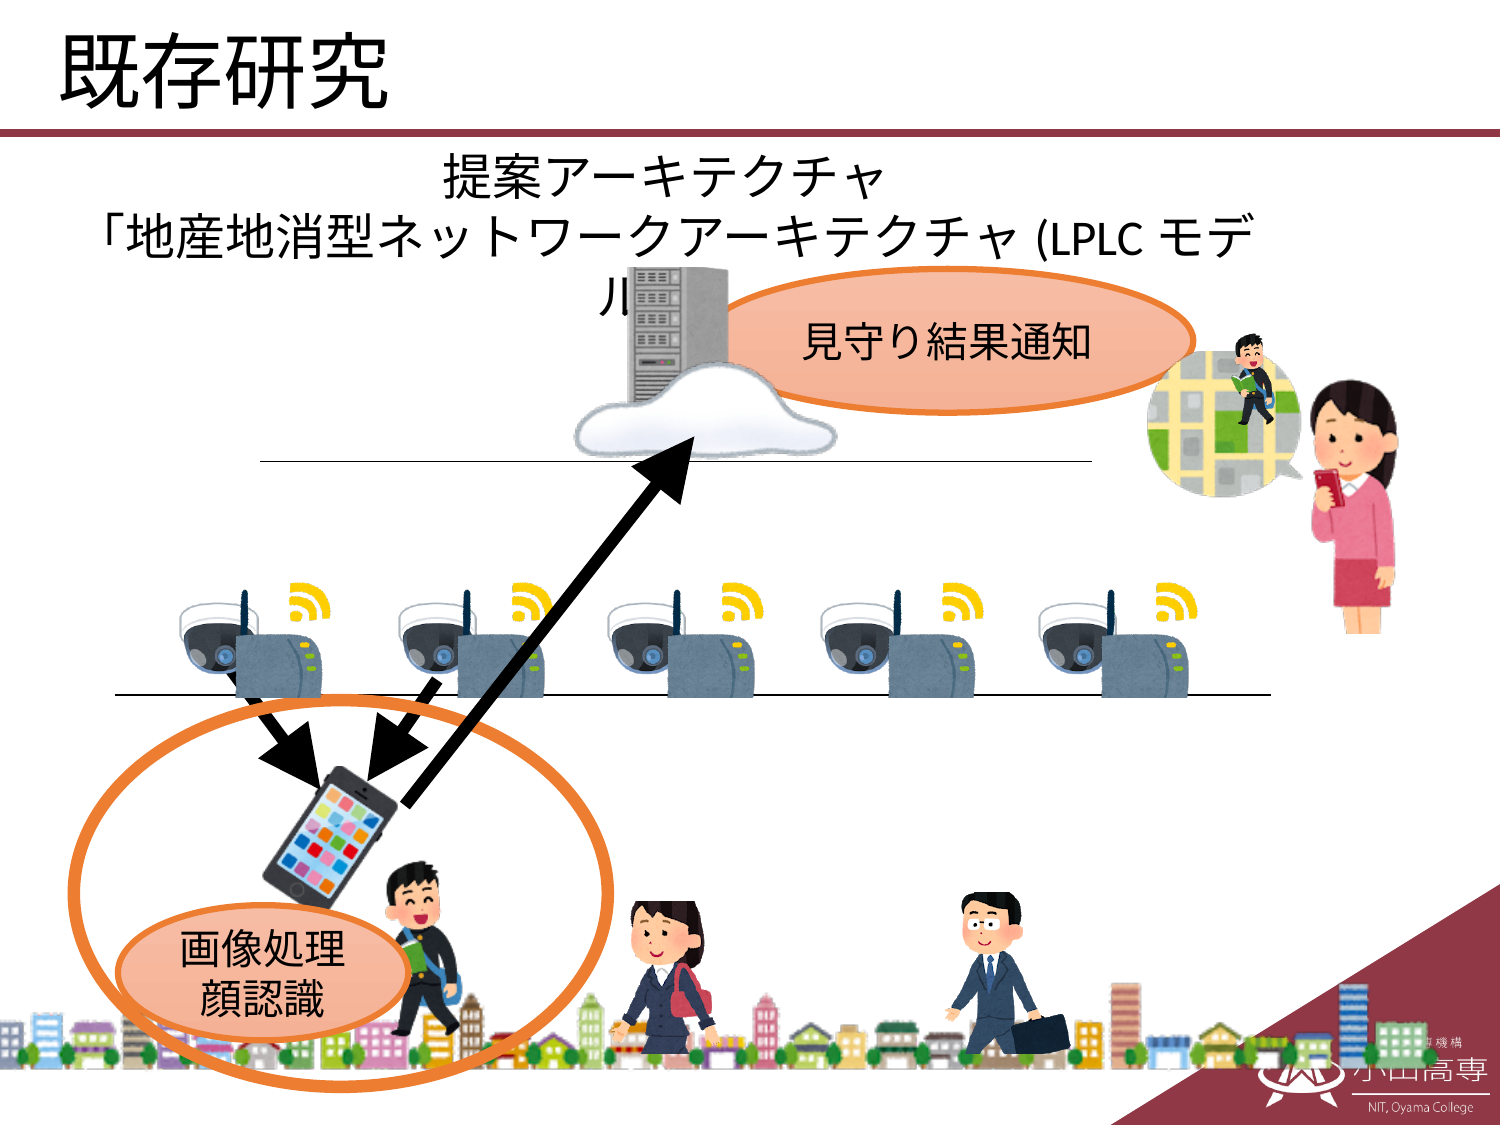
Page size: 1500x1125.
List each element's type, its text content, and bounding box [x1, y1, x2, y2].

title 既存研究 [42, 20, 1294, 130]
picture [1112, 885, 1500, 1125]
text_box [0, 267, 1449, 1087]
text_box 提案アーキテクチャ 「地産地消型ネットワークアーキテクチャ(LPLCモデル)」 [10, 138, 1321, 267]
picture [0, 129, 1500, 137]
